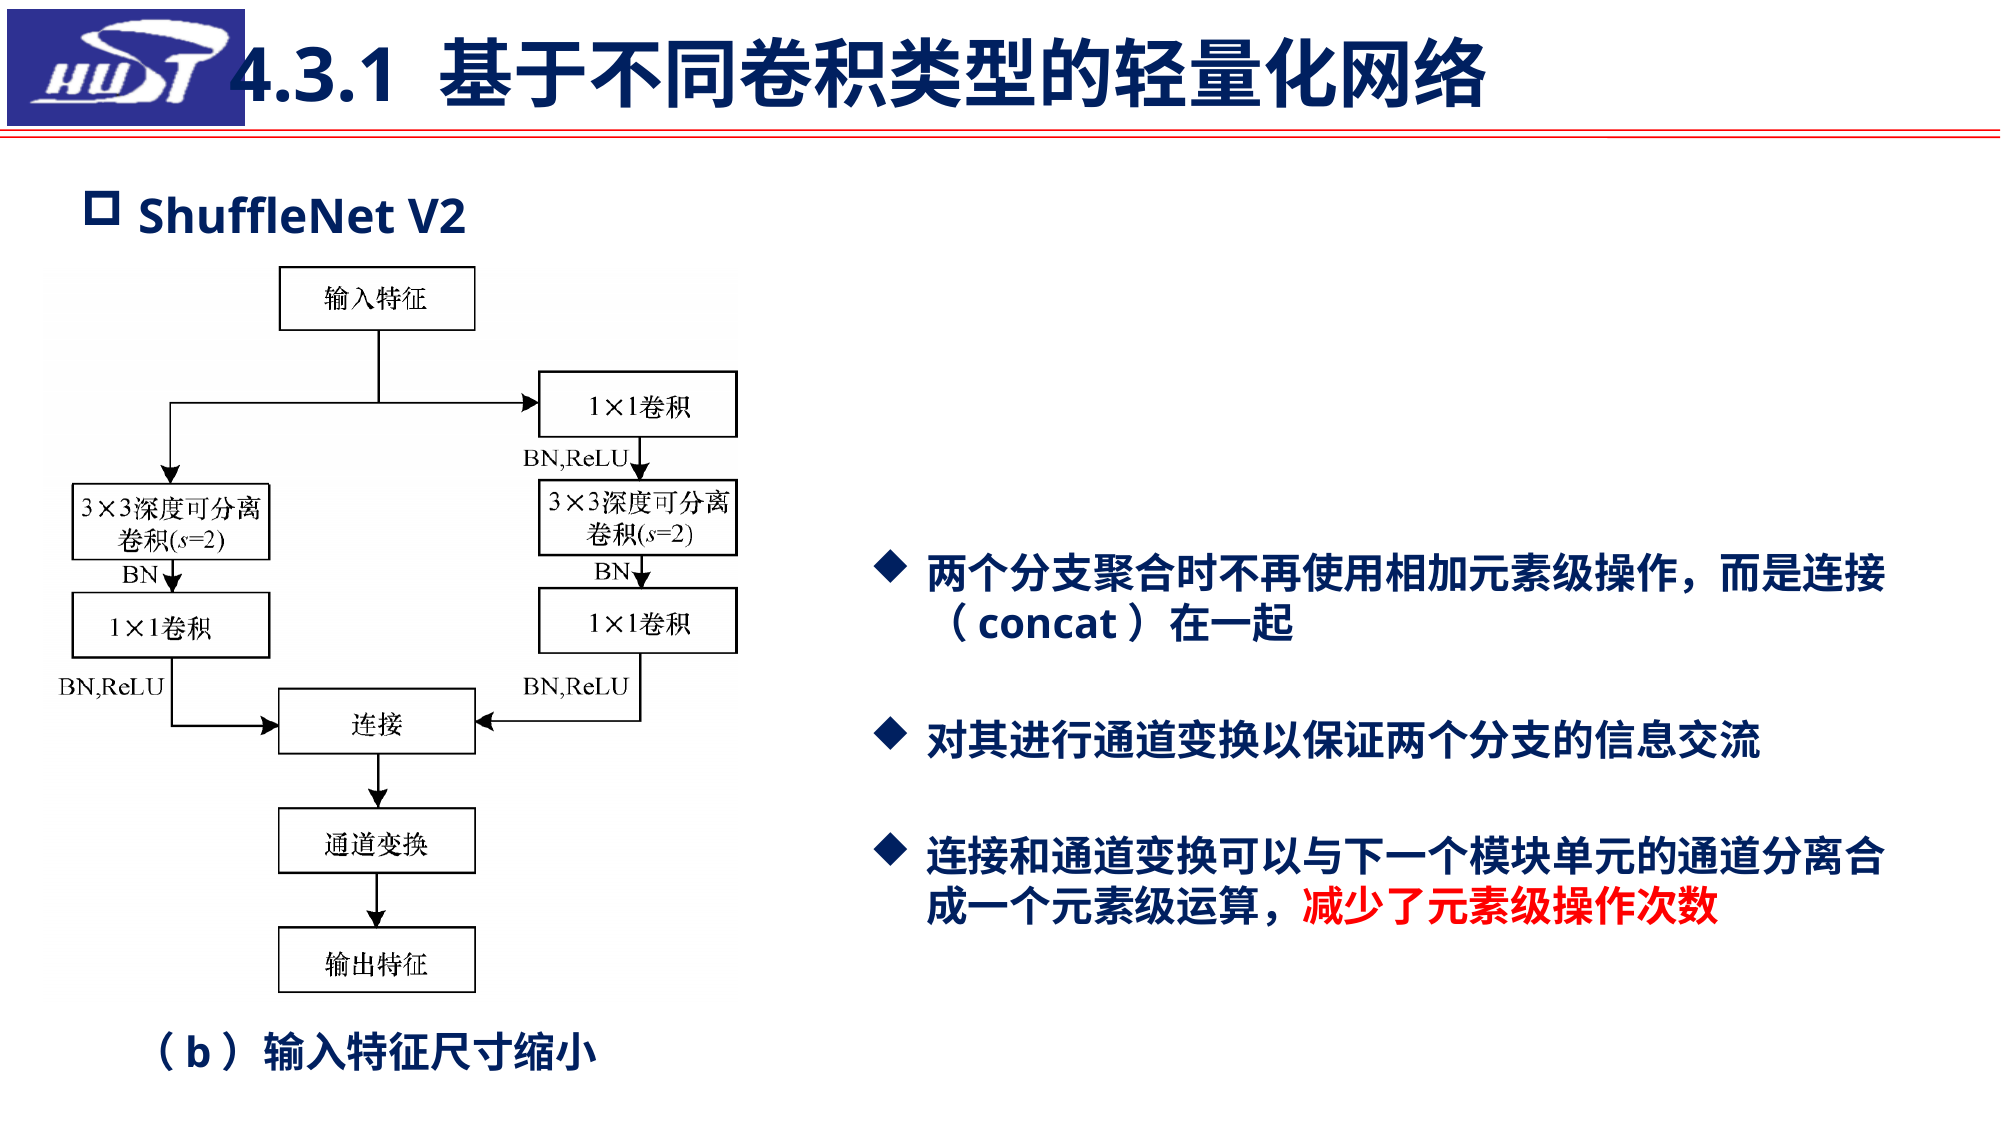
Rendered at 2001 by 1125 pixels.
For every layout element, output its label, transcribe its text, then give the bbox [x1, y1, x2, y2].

picture [42, 255, 752, 1005]
text_box ShuffleNet V2 [66, 160, 1461, 241]
picture [7, 9, 245, 19]
text_box （b）输入特征尺寸缩小 [118, 1018, 613, 1084]
text_box 4.3.1 基于不同卷积类型的轻量化网络 [0, 19, 2000, 124]
text_box 两个分支聚合时不再使用相加元素级操作，而是连接 （concat）在一起 对其进行通道变换以保证两个分支的信息交流 连接和通道变换可以与下一个模块单元的通道分离合成一个元素级运算，减少了元素级操作次数 [822, 304, 1934, 955]
